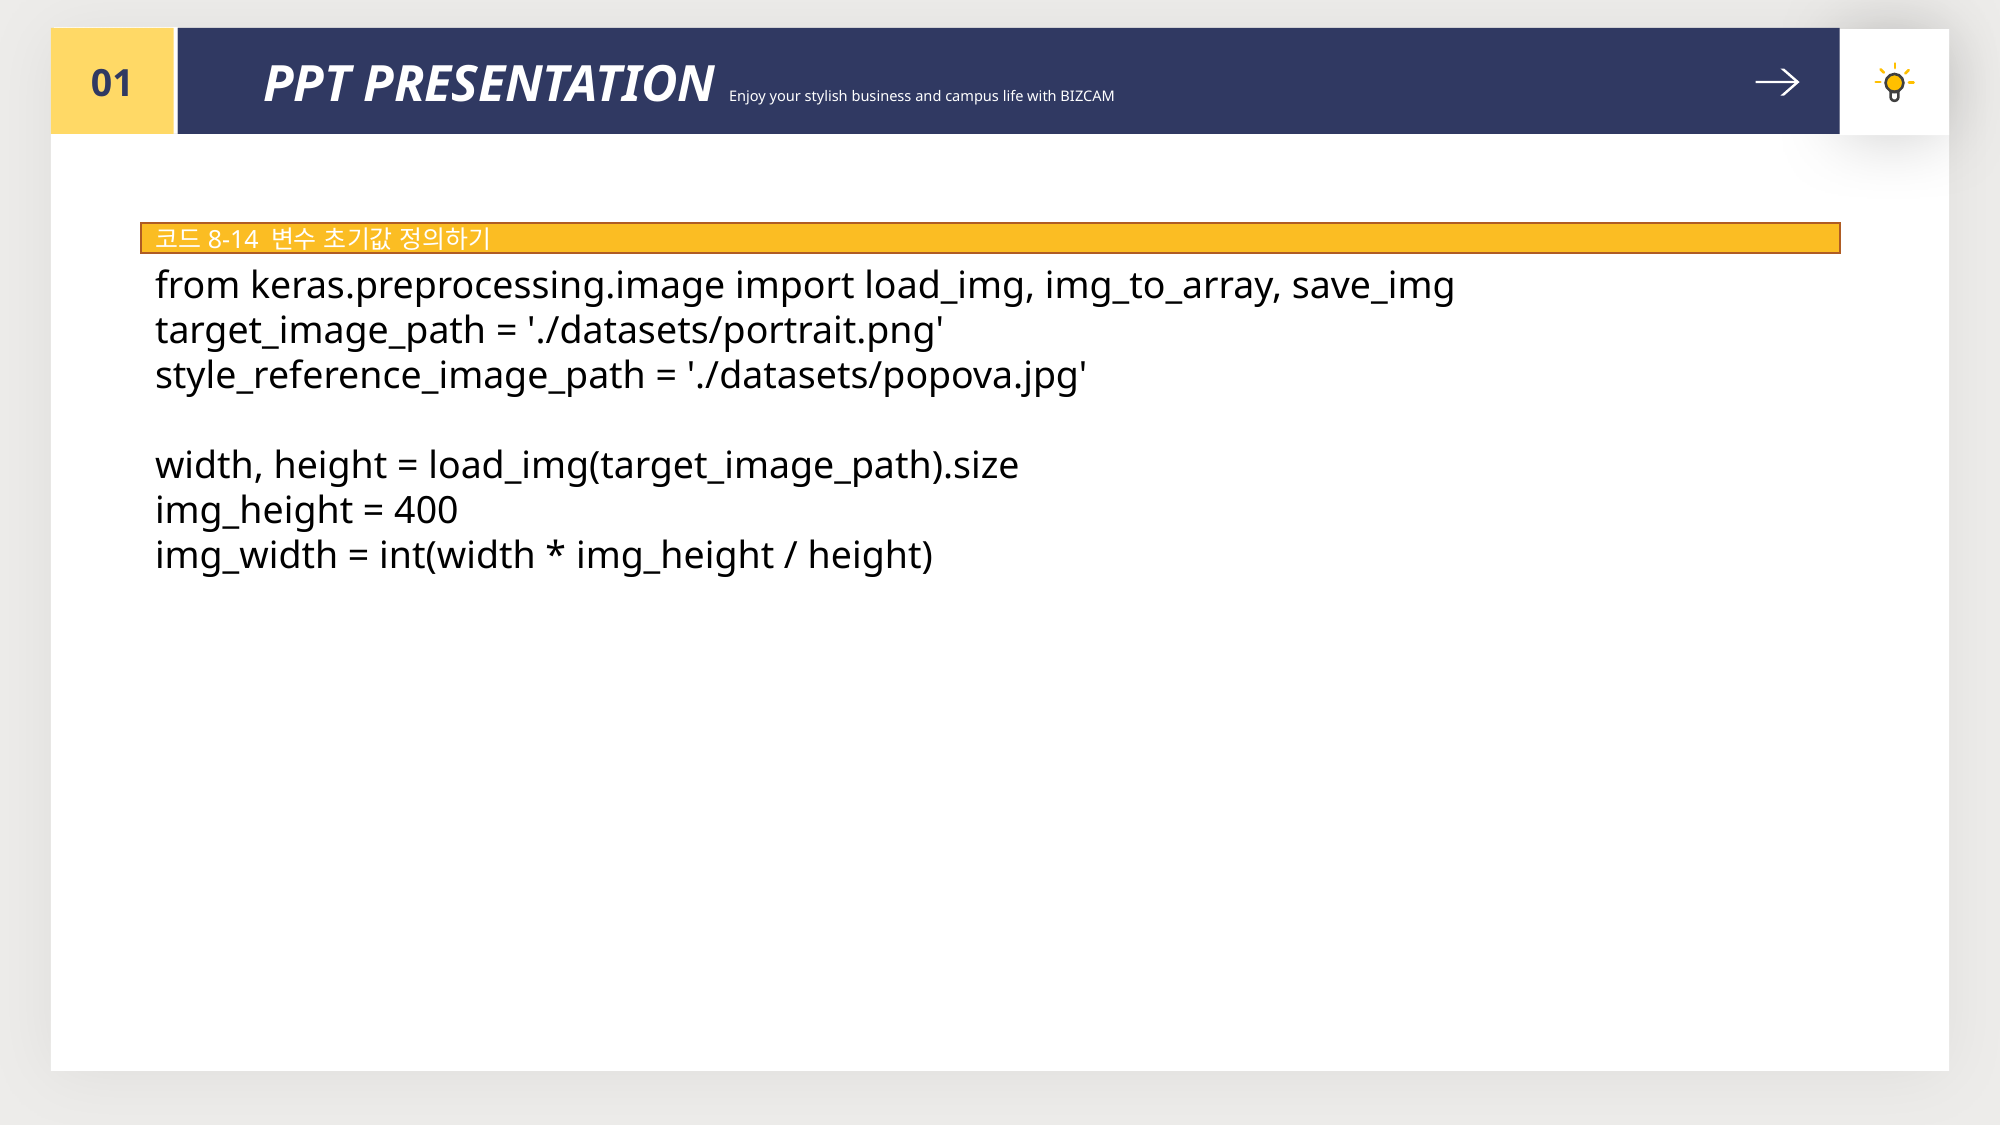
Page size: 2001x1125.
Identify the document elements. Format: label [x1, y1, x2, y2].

text_box [50, 27, 1950, 1071]
